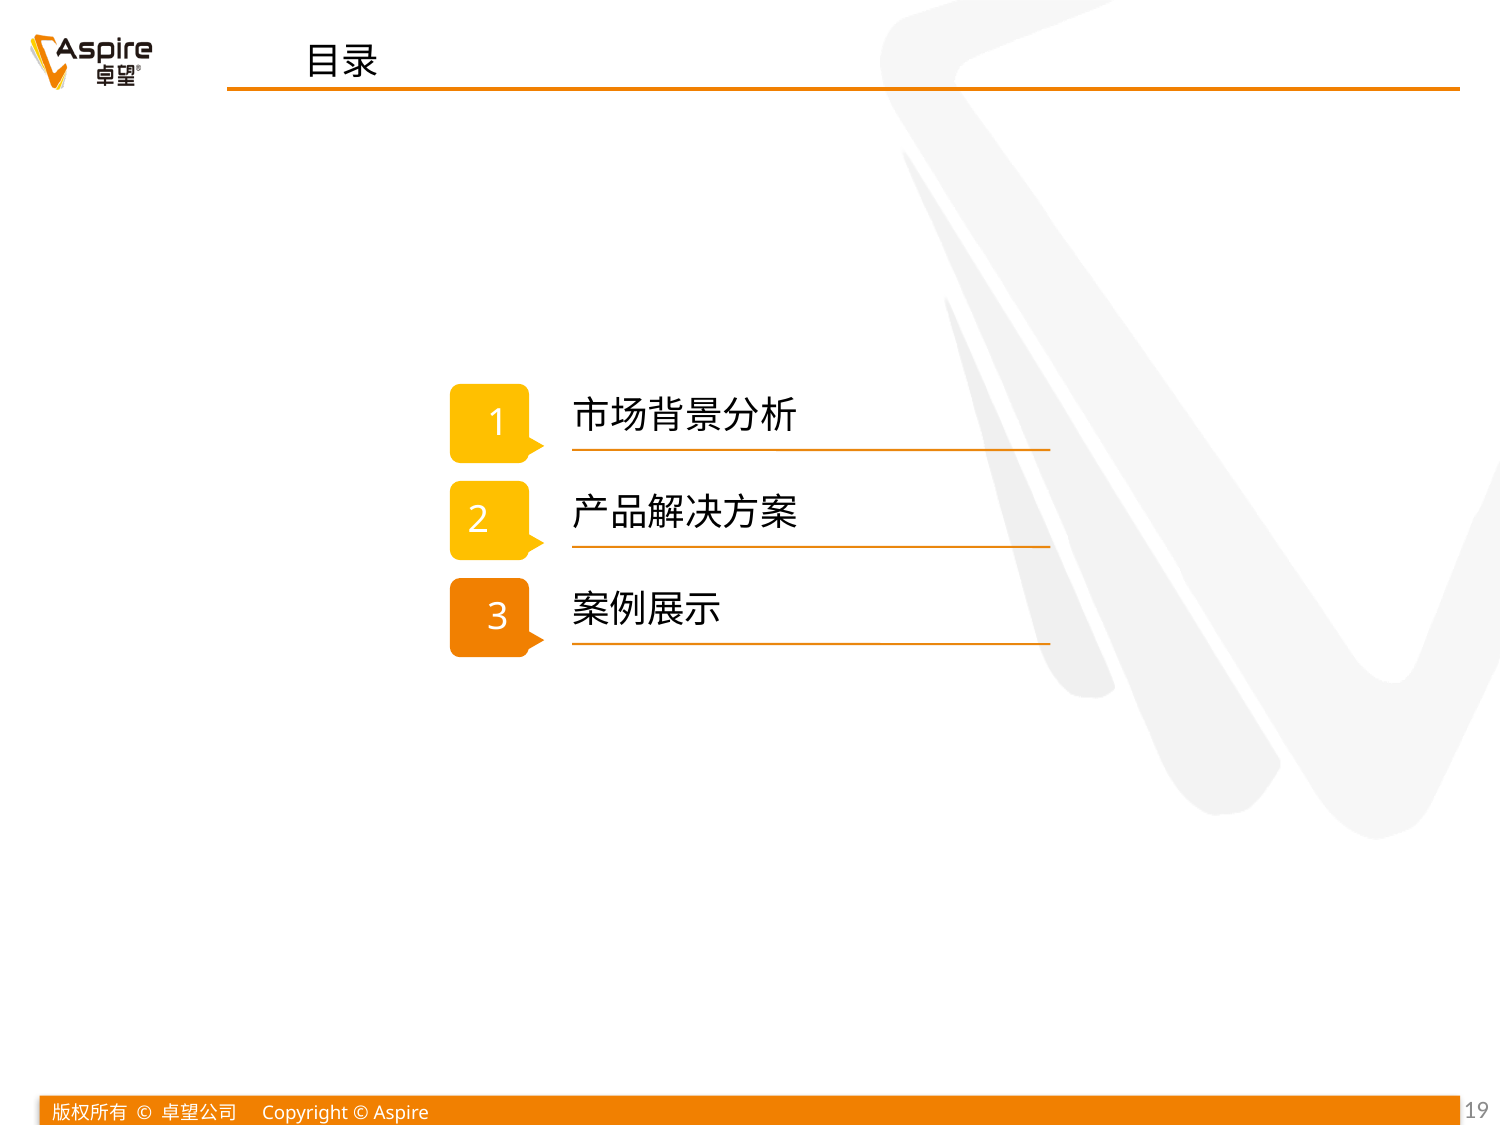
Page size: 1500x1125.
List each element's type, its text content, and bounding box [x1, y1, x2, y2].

text_box 案例展示 [572, 585, 723, 631]
text_box 产品解决方案 [572, 488, 799, 534]
picture [27, 34, 156, 90]
text_box 3 [487, 592, 509, 638]
slide_number 19 [1154, 1078, 1500, 1125]
text_box [449, 578, 545, 658]
text_box [449, 480, 545, 561]
text_box 目录 [296, 29, 387, 90]
text_box 2 [467, 495, 509, 541]
text_box 1 [487, 398, 509, 444]
text_box 市场背景分析 [572, 390, 799, 437]
text_box [449, 383, 545, 464]
